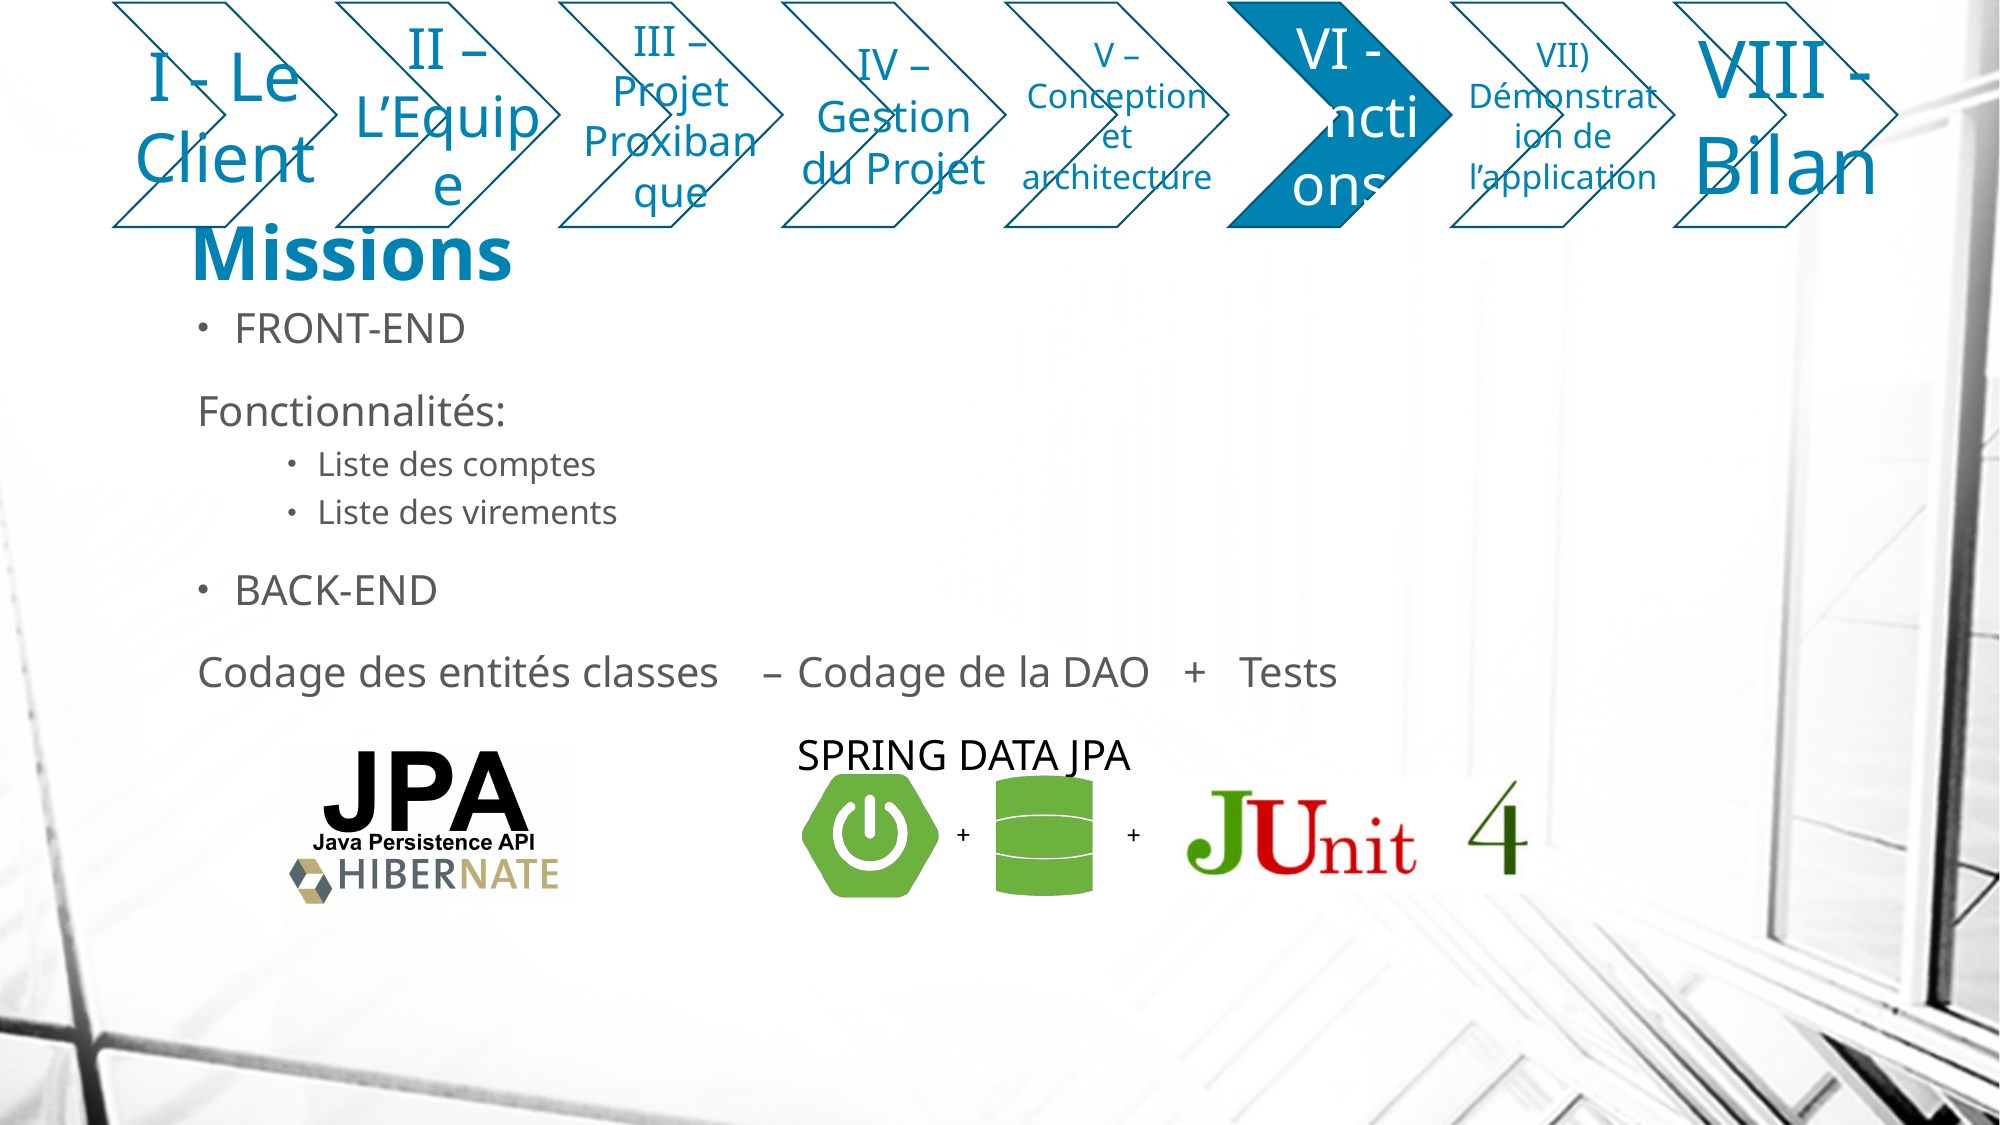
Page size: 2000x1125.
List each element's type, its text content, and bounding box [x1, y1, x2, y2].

list FRONT-END Fonctionnalités: Liste des comptes Liste des virements BACK-END Codage des entités classes – Codage de la DAO + Tests SPRING DATA JPA [174, 299, 1600, 988]
picture [0, 0, 2000, 1125]
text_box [113, 2, 1898, 227]
text_box + [1118, 812, 1142, 858]
title Missions [174, 227, 1600, 299]
